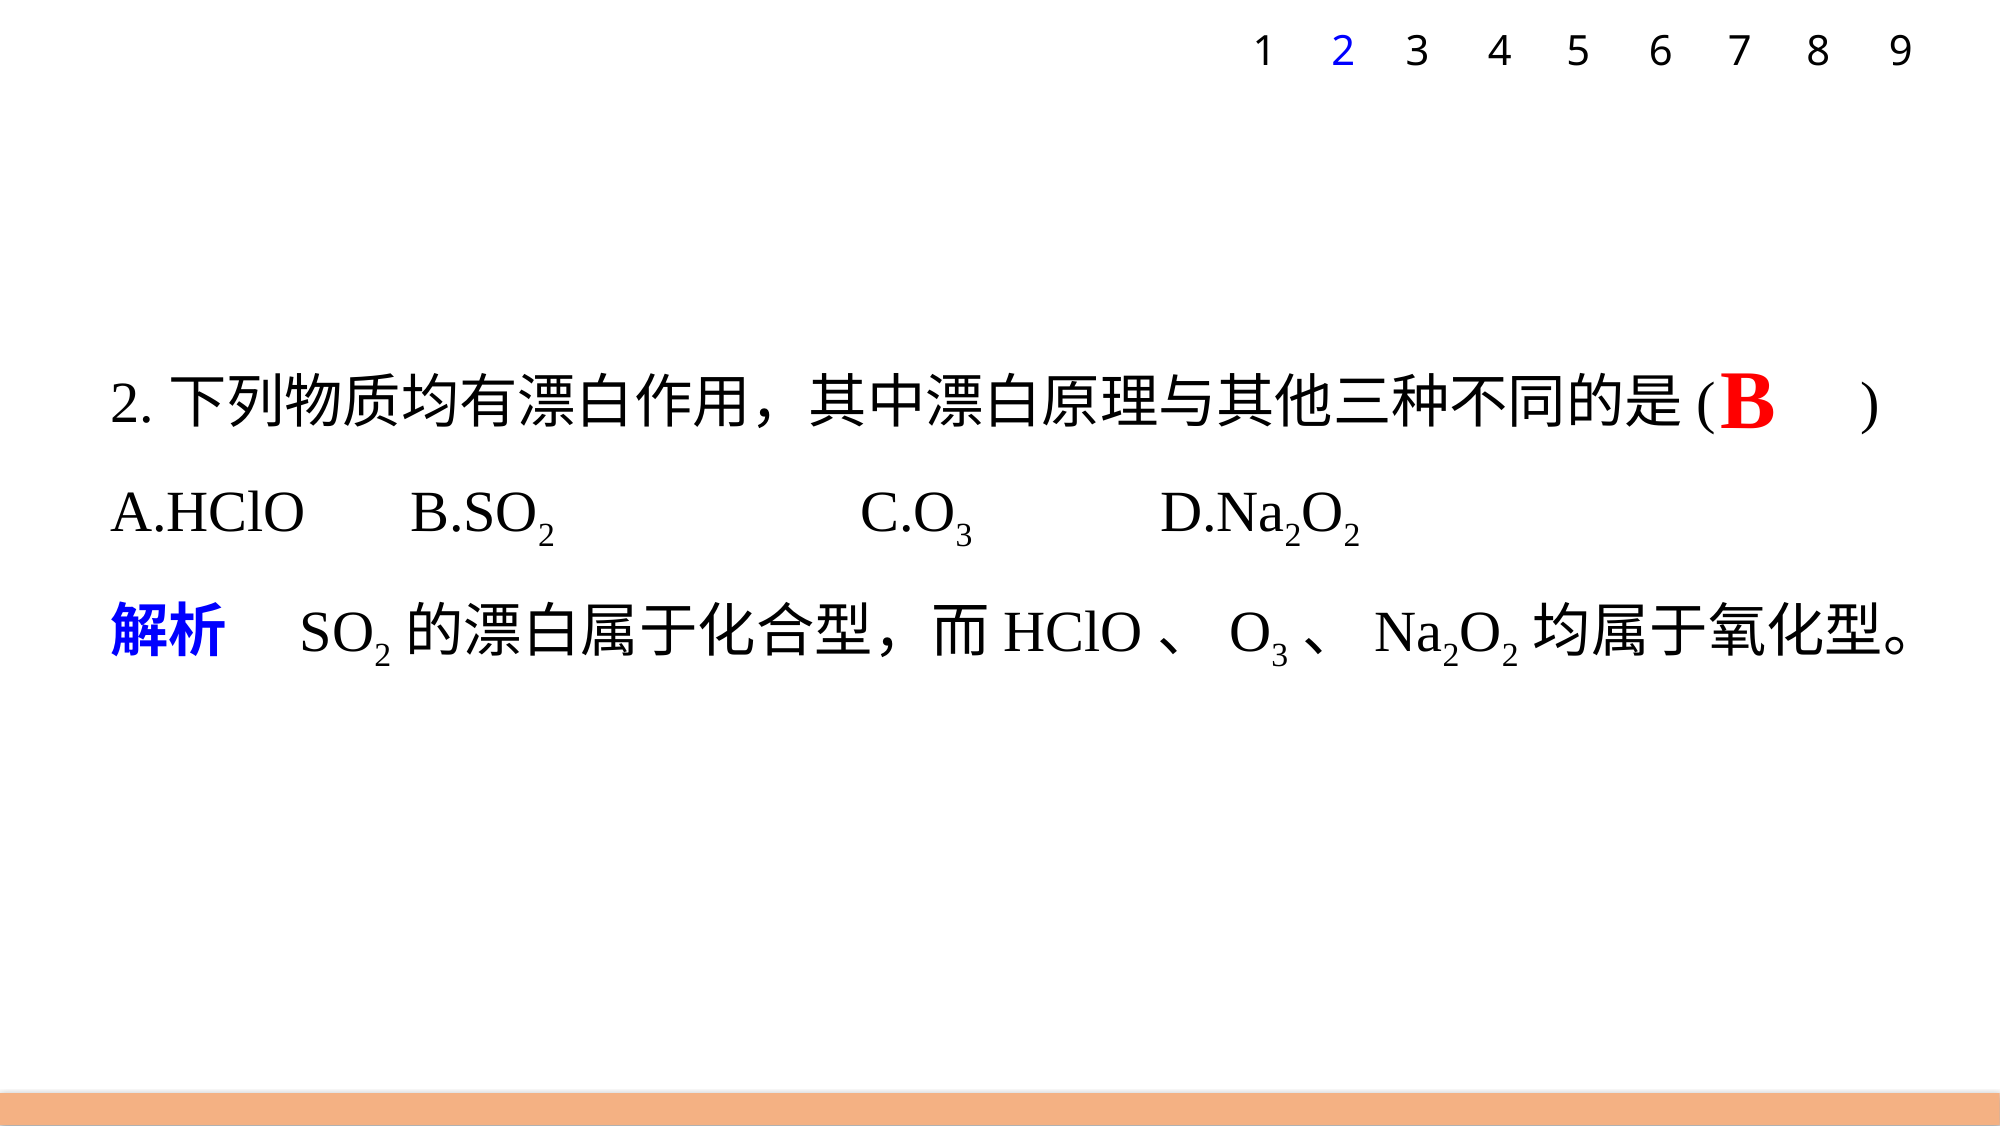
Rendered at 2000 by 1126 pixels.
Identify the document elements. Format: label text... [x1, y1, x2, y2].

text_box 8 [1785, 1, 1851, 96]
text_box 9 [1867, 1, 1933, 96]
text_box 3 [1392, 1, 1450, 97]
text_box 1 [1231, 1, 1297, 97]
text_box 2 [1313, 1, 1376, 97]
text_box 4 [1466, 1, 1532, 97]
text_box 2.下列物质均有漂白作用，其中漂白原理与其他三种不同的是( ) A.HClO B.SO2 C.O3 D.Na2O2 解析 SO2的漂白属于化合型，而HClO、O3、Na2O2均属于氧化型。 [90, 318, 1904, 683]
text_box 7 [1706, 1, 1772, 96]
text_box B [1705, 338, 1791, 453]
text_box [0, 1092, 2000, 1126]
text_box 5 [1545, 1, 1611, 97]
text_box 6 [1627, 1, 1693, 97]
